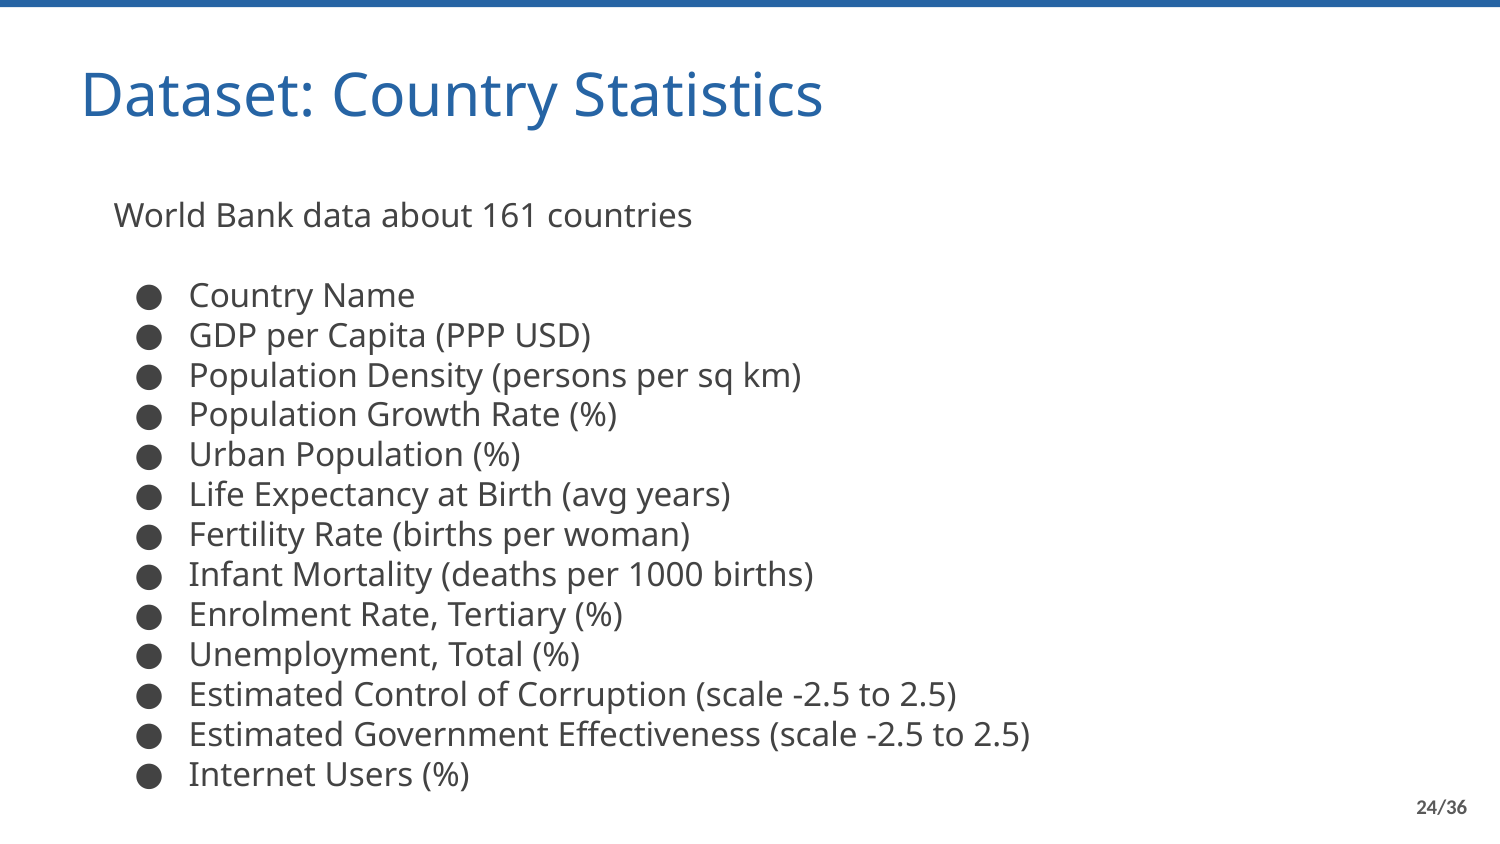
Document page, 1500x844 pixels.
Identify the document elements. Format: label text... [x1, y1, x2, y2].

text_box World Bank data about 161 countries Country Name GDP per Capita (PPP USD) Population Density (persons per sq km) Population Growth Rate (%) Urban Population (%) Life Expectancy at Birth (avg years) Fertility Rate (births per woman) Infant Mortality (deaths per 1000 births) Enrolment Rate, Tertiary (%) Unemployment, Total (%) Estimated Control of Corruption (scale -2.5 to 2.5) Estimated Government Effectiveness (scale -2.5 to 2.5) Internet Users (%) [98, 178, 1320, 772]
text_box Dataset: Country Statistics [80, 56, 1229, 129]
